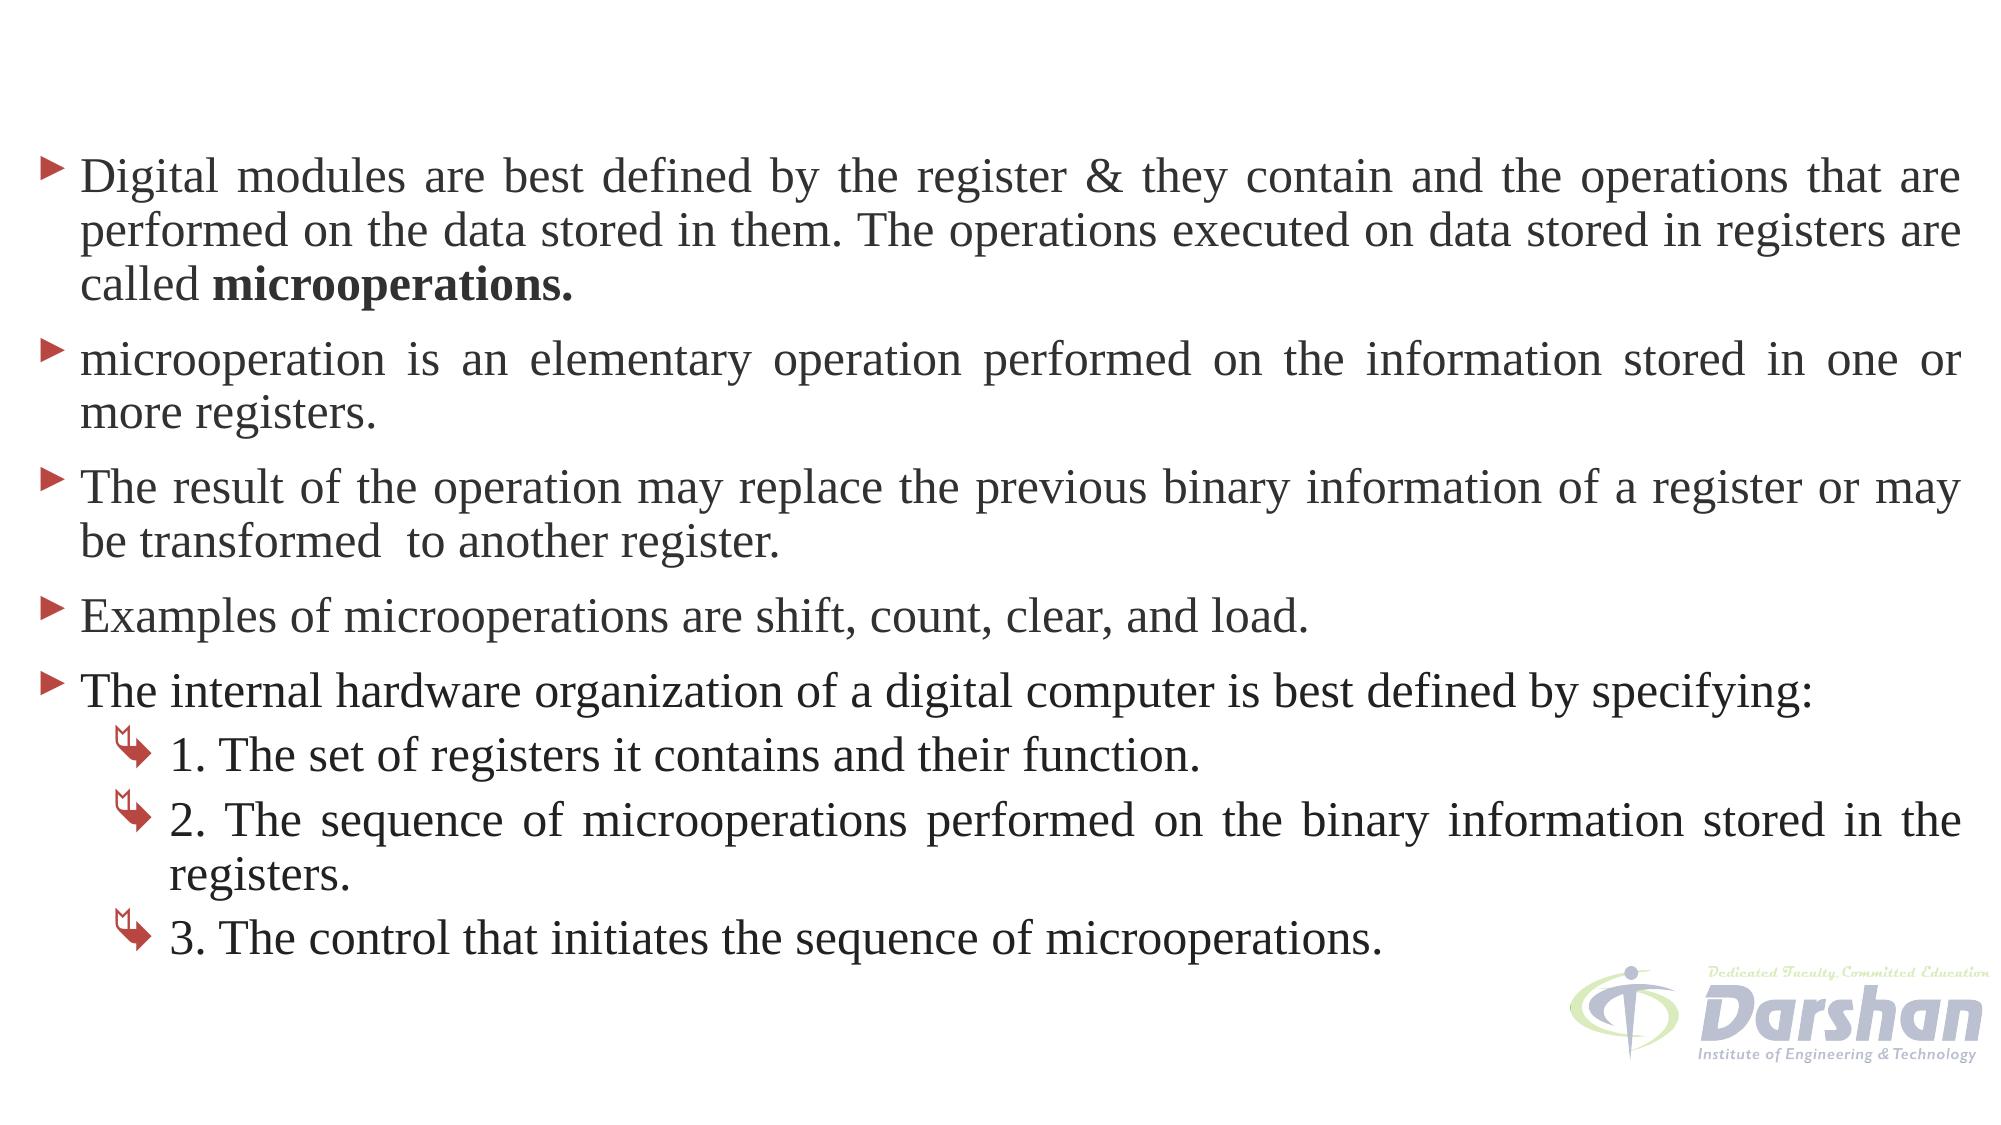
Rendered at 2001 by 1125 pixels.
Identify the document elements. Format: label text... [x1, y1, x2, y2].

text_box 1 [1570, 966, 1990, 1063]
list Digital modules are best defined by the register & they contain and the operations that are performed on the data stored in them. The operations executed on data stored in registers are called microoperations. microoperation is an elementary operation performed on the information stored in one or more registers. The result of the operation may replace the previous binary information of a register or may be transformed to another register. Examples of microoperations are shift, count, clear, and load. The internal hardware organization of a digital computer is best defined by specifying: 1. The set of registers it contains and their function. 2. The sequence of microoperations performed on the binary information stored in the registers. 3. The control that initiates the sequence of microoperations. [21, 141, 1979, 1059]
